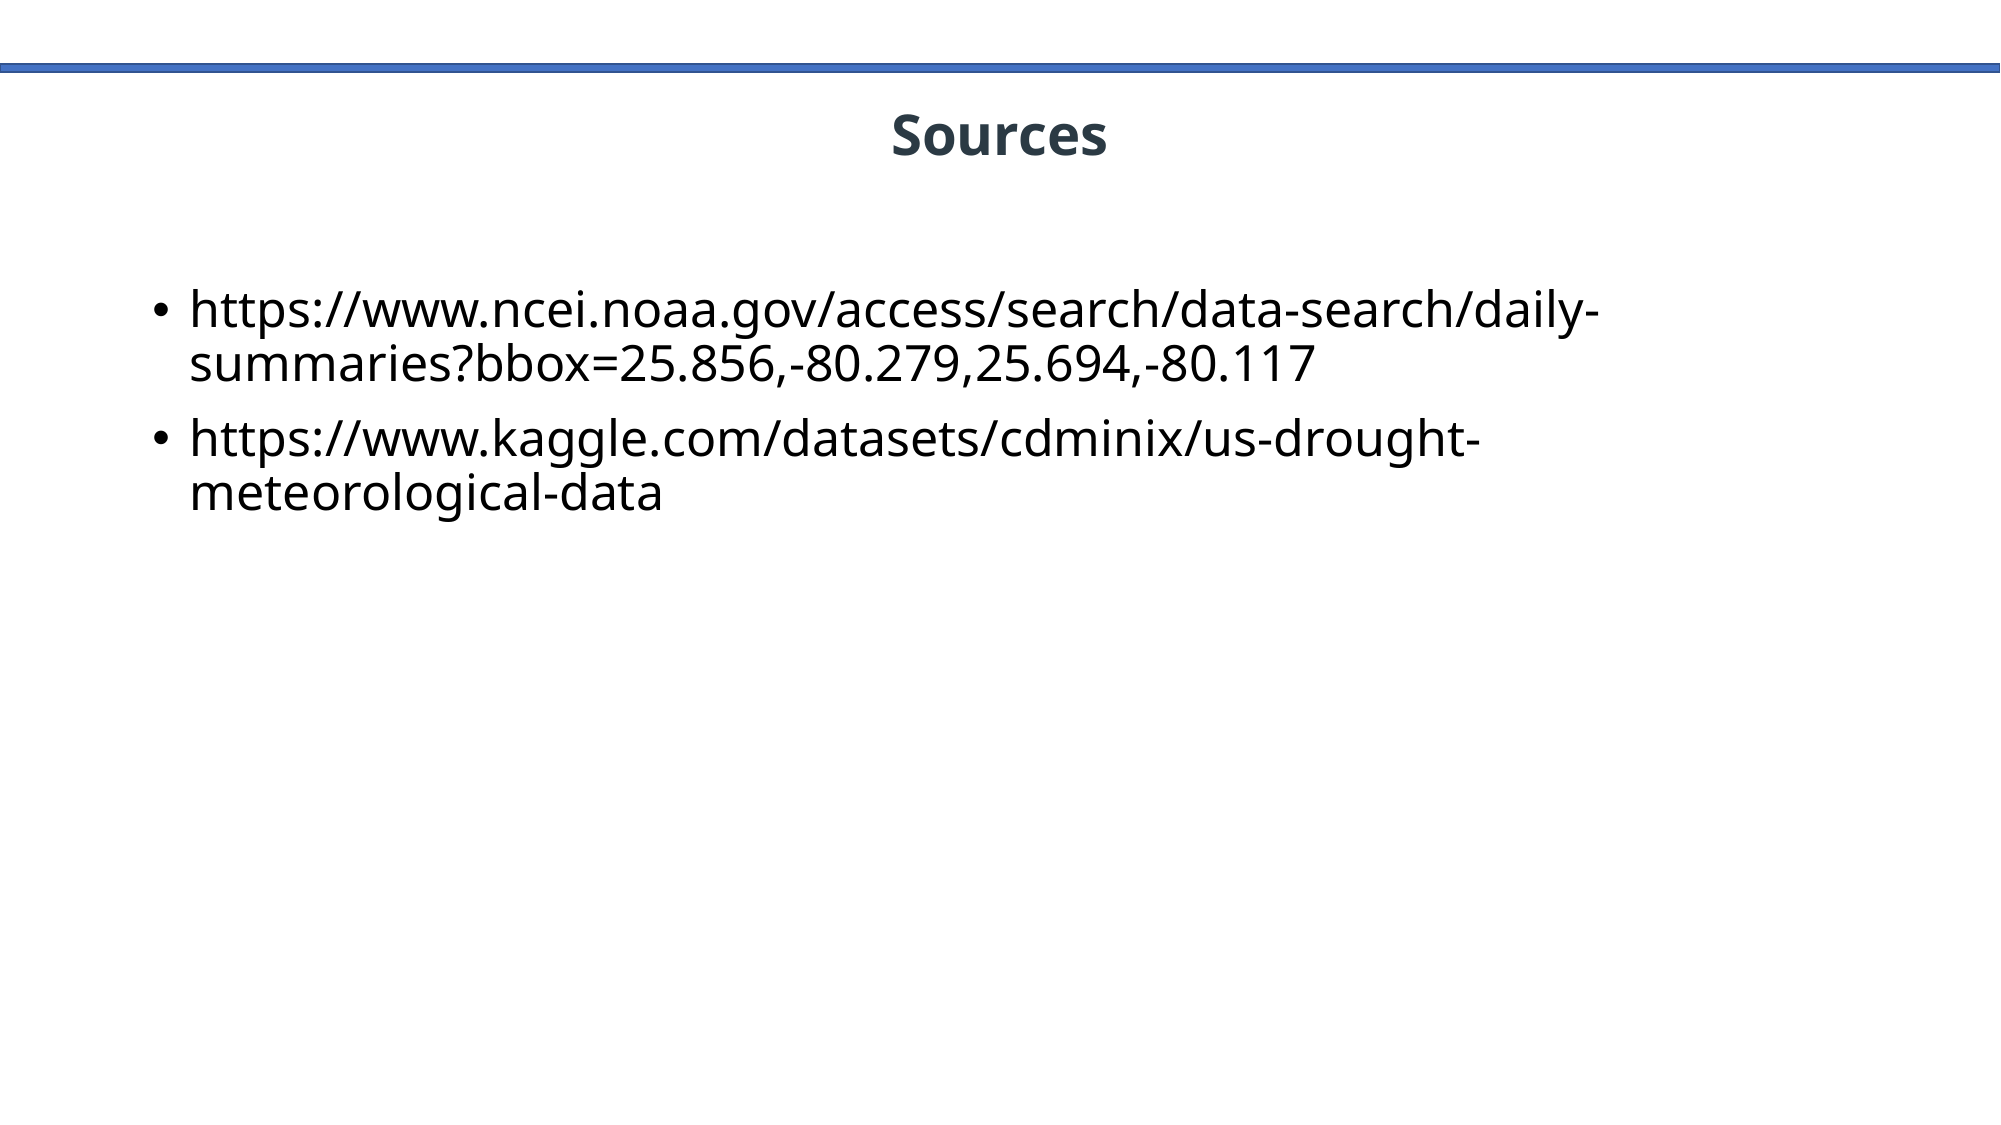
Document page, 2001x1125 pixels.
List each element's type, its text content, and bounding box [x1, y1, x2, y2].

list https://www.ncei.noaa.gov/access/search/data-search/daily-summaries?bbox=25.856,-80.279,25.694,-80.117 https://www.kaggle.com/datasets/cdminix/us-drought-meteorological-data [137, 277, 1863, 1014]
text_box Sources [137, 83, 1863, 277]
text_box [0, 63, 2000, 73]
